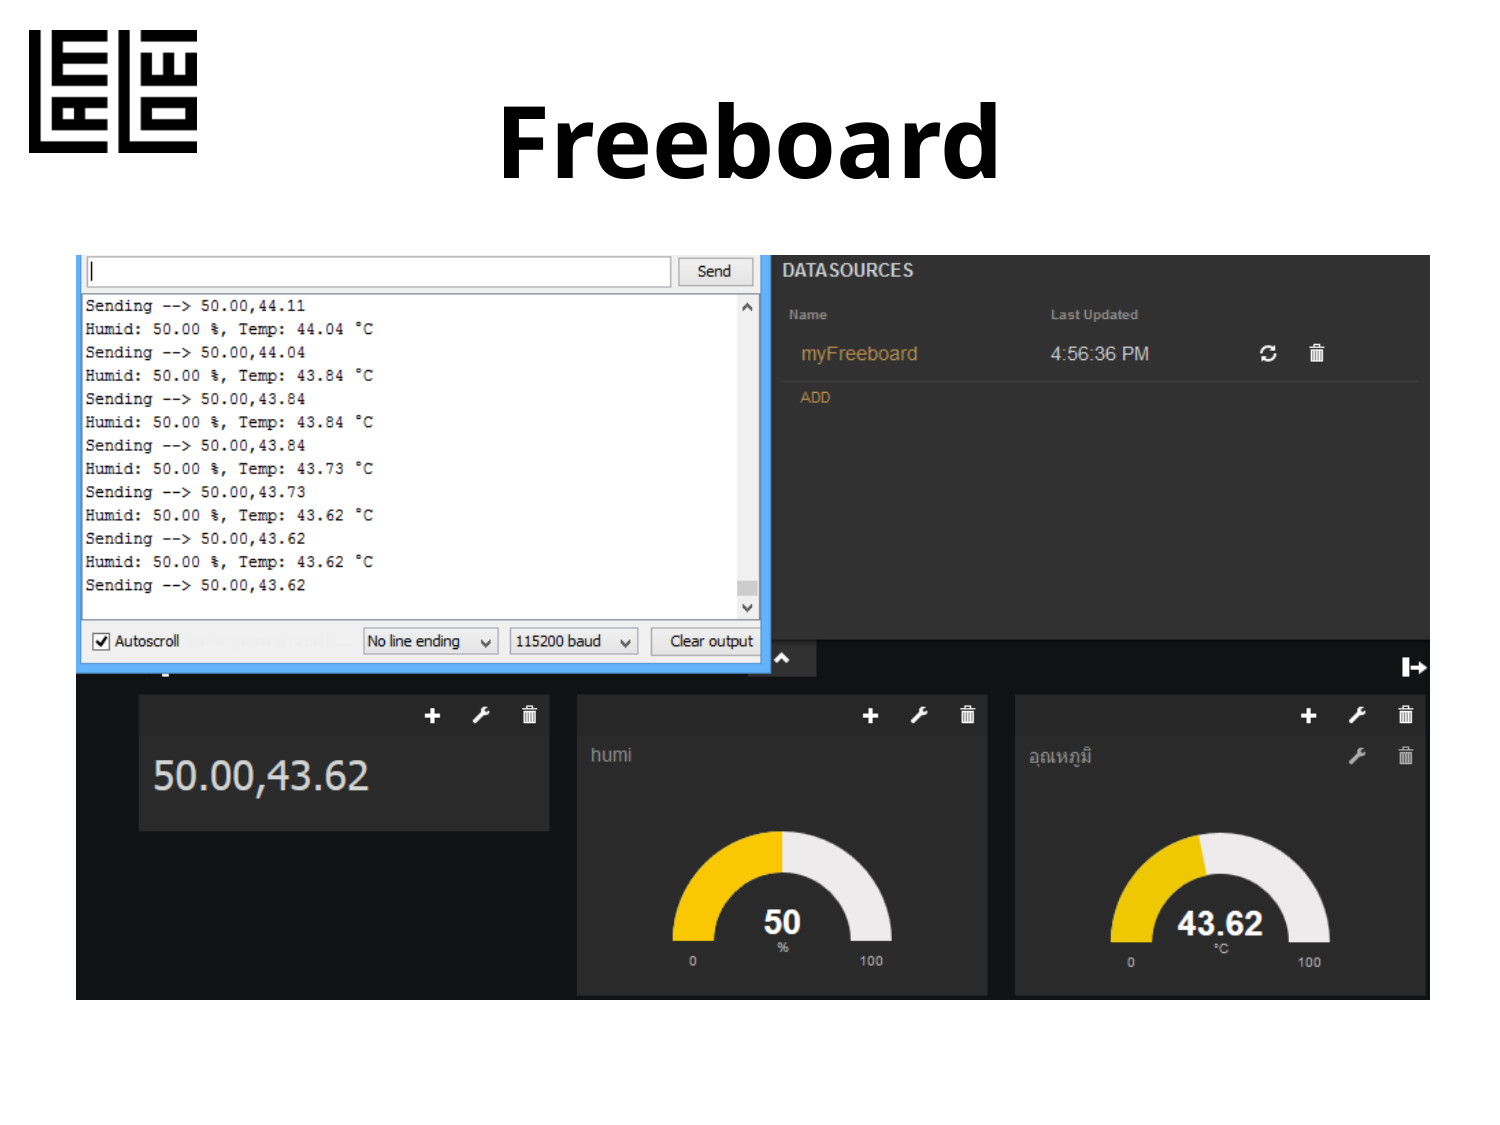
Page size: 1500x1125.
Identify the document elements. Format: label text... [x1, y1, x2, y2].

title Freeboard [75, 45, 1425, 233]
picture [76, 255, 1430, 1000]
picture [29, 30, 197, 153]
